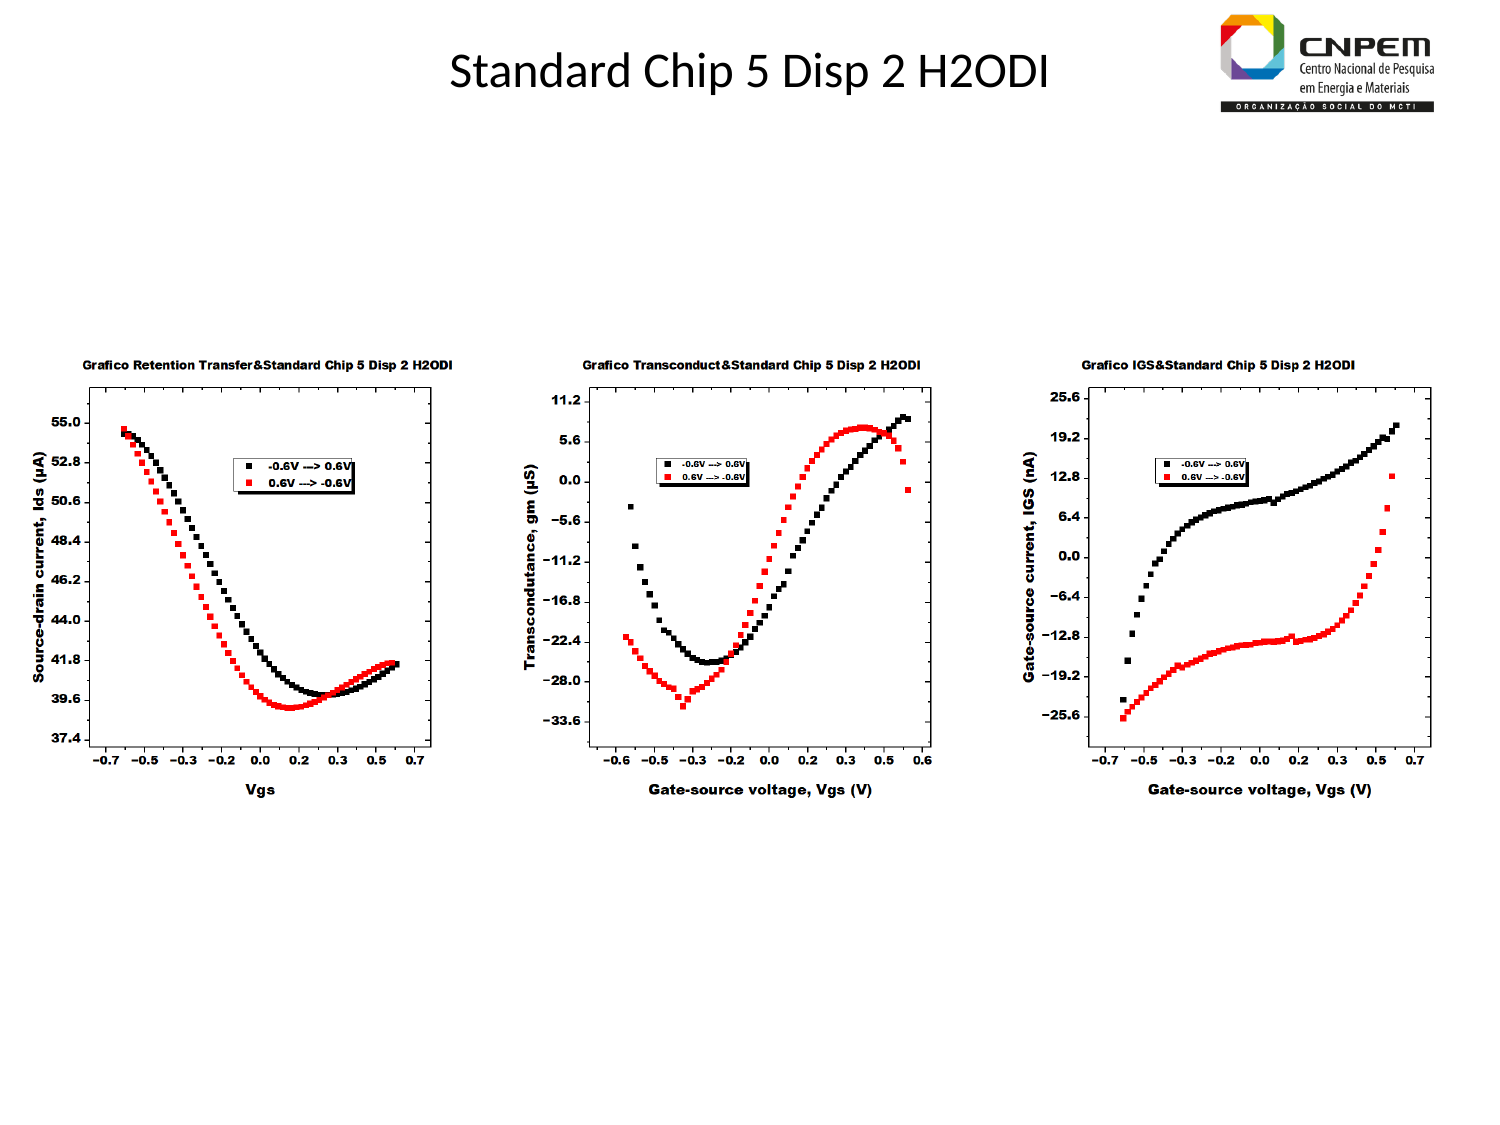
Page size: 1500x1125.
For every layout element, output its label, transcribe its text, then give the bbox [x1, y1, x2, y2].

picture [0, 329, 1500, 831]
picture [1199, 1, 1454, 135]
text_box Standard Chip 5 Disp 2 H2ODI [434, 29, 1066, 105]
